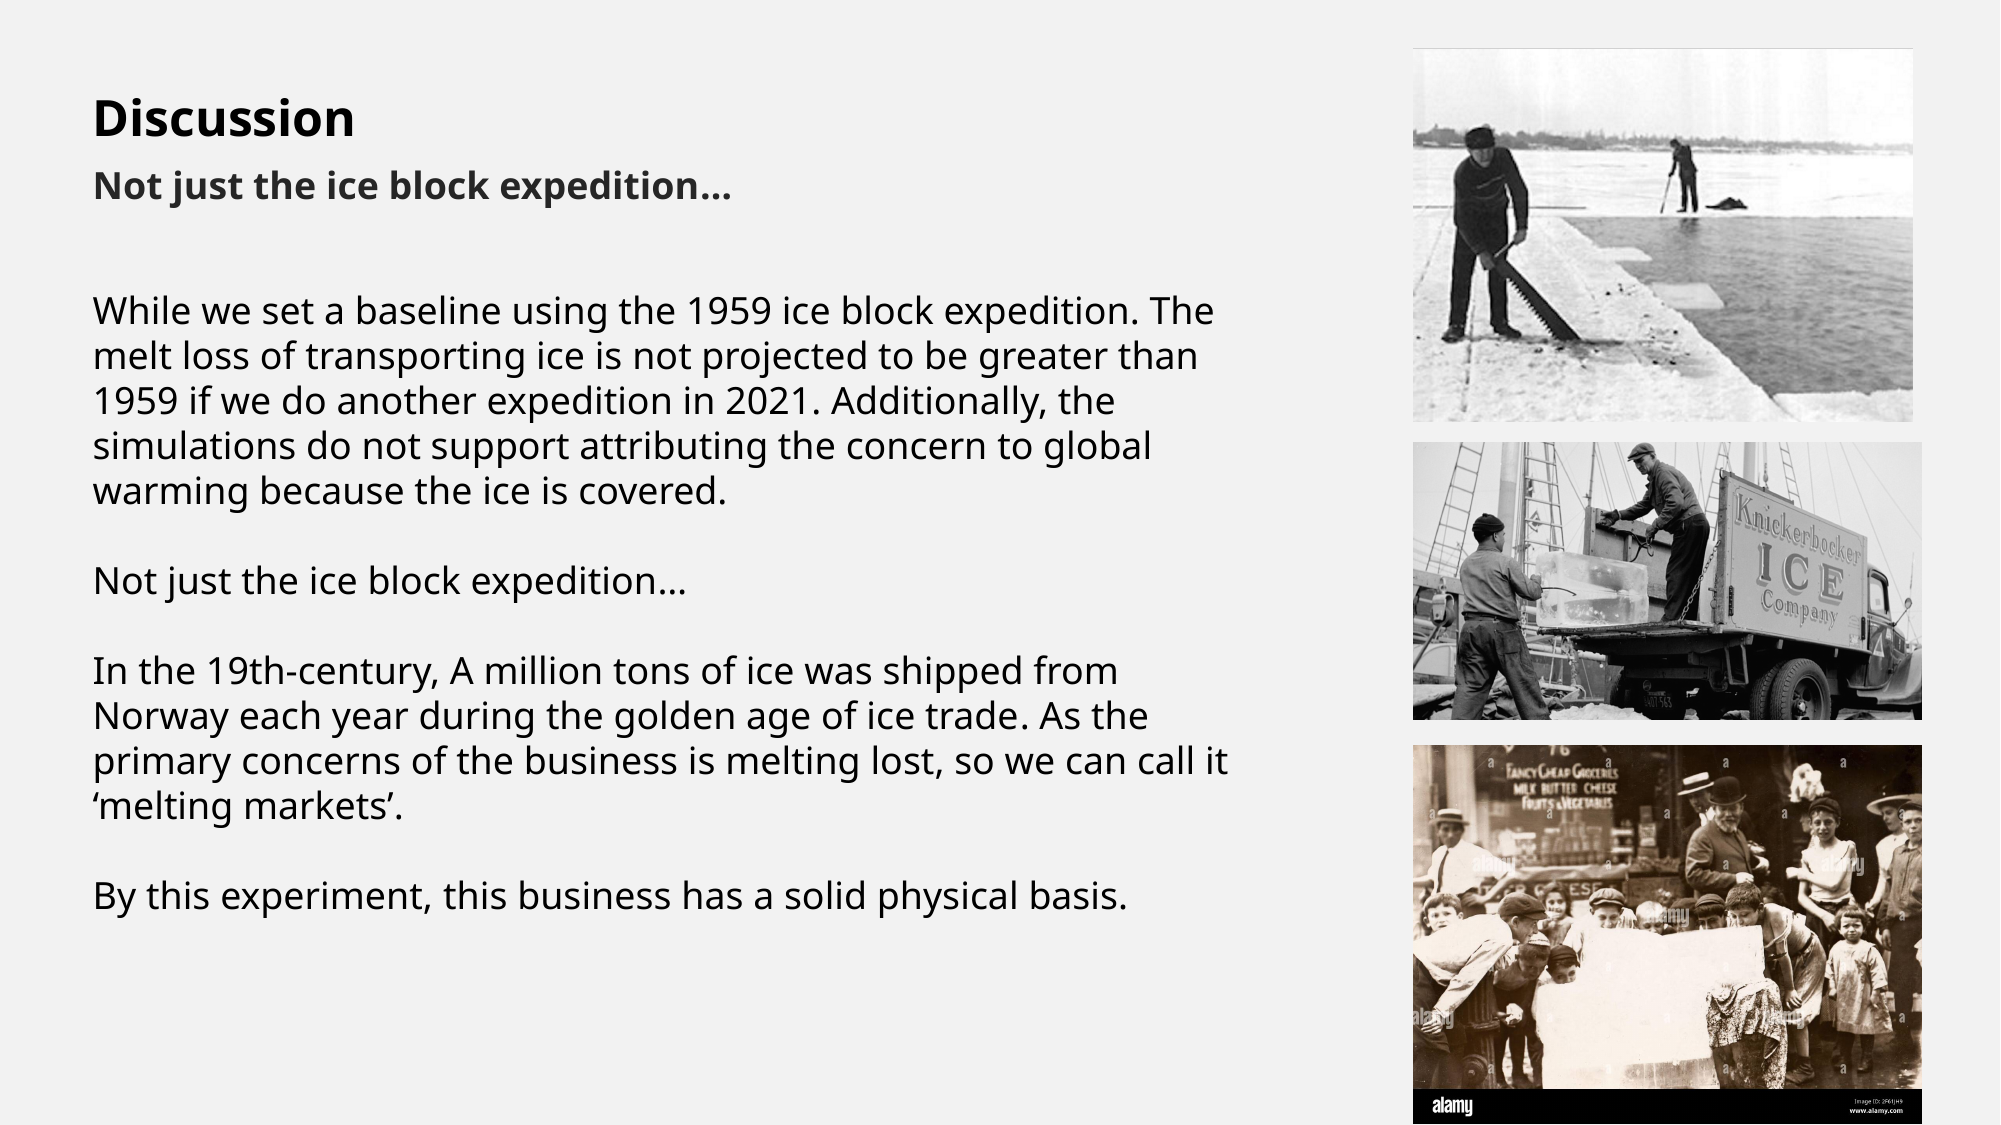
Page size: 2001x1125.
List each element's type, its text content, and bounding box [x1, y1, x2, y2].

text_box Discussion [77, 79, 1076, 154]
picture [1413, 745, 1922, 1124]
picture [1413, 442, 1922, 720]
text_box While we set a baseline using the 1959 ice block expedition. The melt loss of transporting ice is not projected to be greater than 1959 if we do another expedition in 2021. Additionally, the simulations do not support attributing the concern to global warming because the ice is covered. Not just the ice block expedition… In the 19th-century, A million tons of ice was shipped from Norway each year during the golden age of ice trade. As the primary concerns of the business is melting lost, so we can call it ‘melting markets’. By this experiment, this business has a solid physical basis. [78, 279, 1274, 924]
picture [1413, 47, 1913, 422]
text_box Not just the ice block expedition… [77, 154, 1365, 215]
